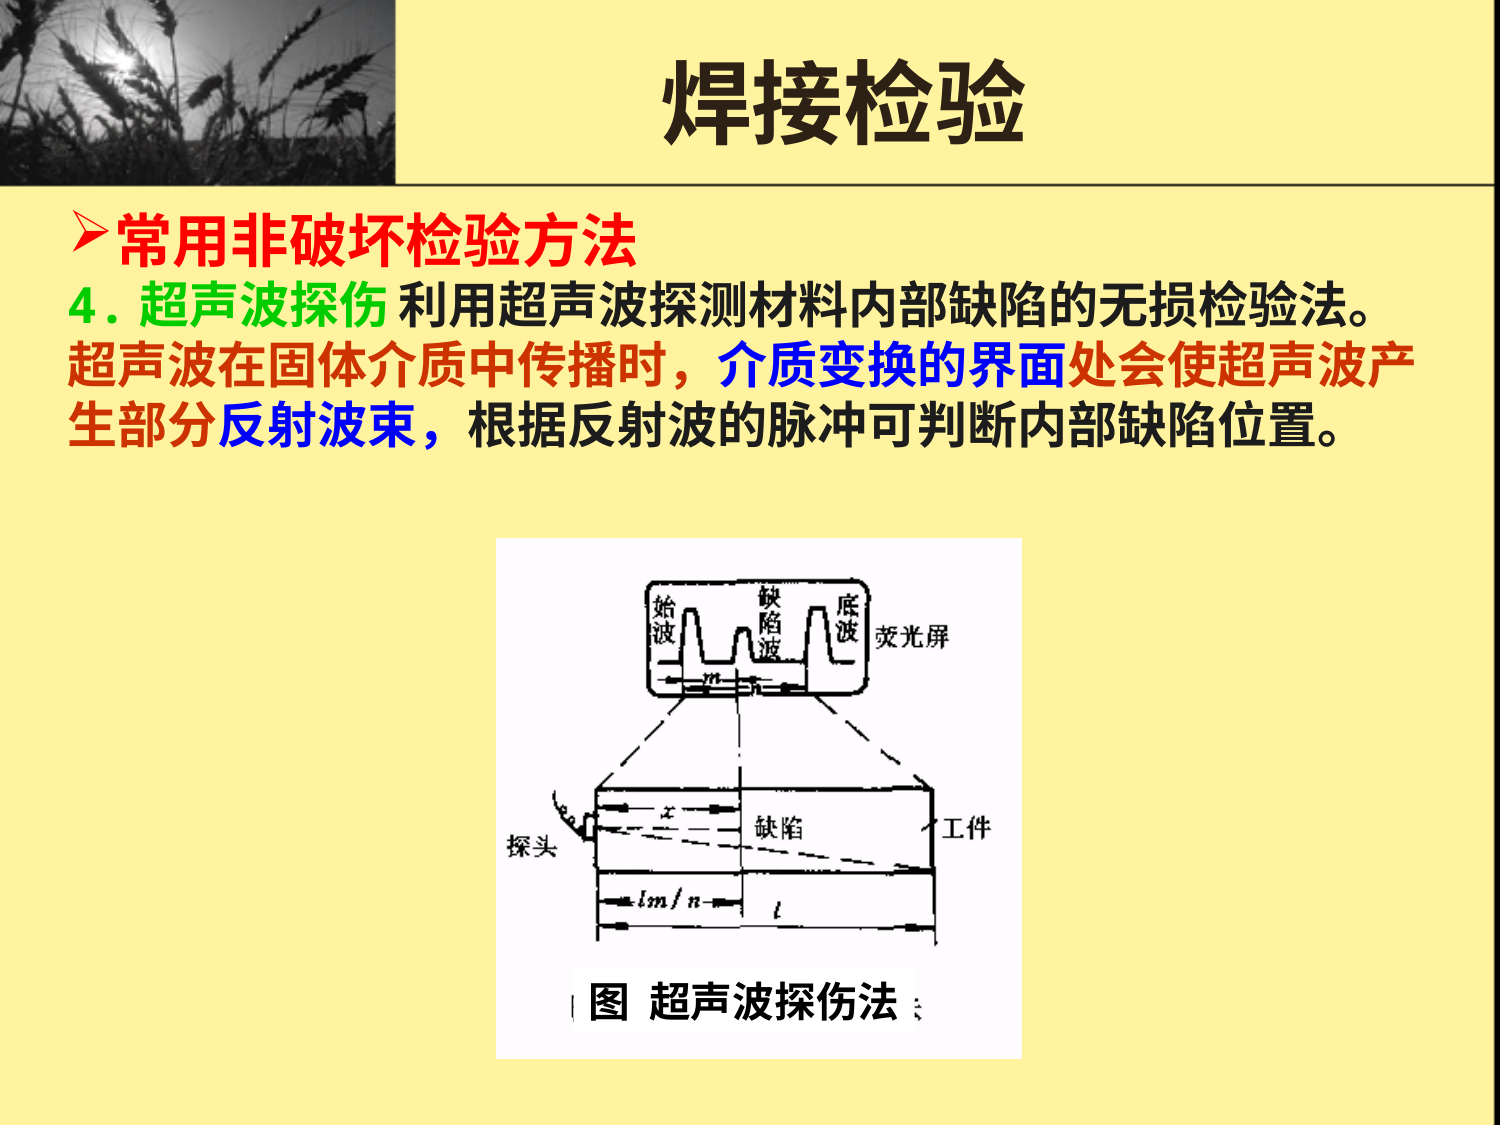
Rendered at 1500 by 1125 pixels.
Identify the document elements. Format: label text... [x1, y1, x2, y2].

text_box 常用非破坏检验方法 4.超声波探伤 利用超声波探测材料内部缺陷的无损检验法。超声波在固体介质中传播时，介质变换的界面处会使超声波产生部分反射波束，根据反射波的脉冲可判断内部缺陷位置。 [53, 196, 1459, 462]
title 焊接检验 [382, 7, 1306, 195]
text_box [496, 538, 1022, 1059]
picture [0, 0, 1500, 1125]
